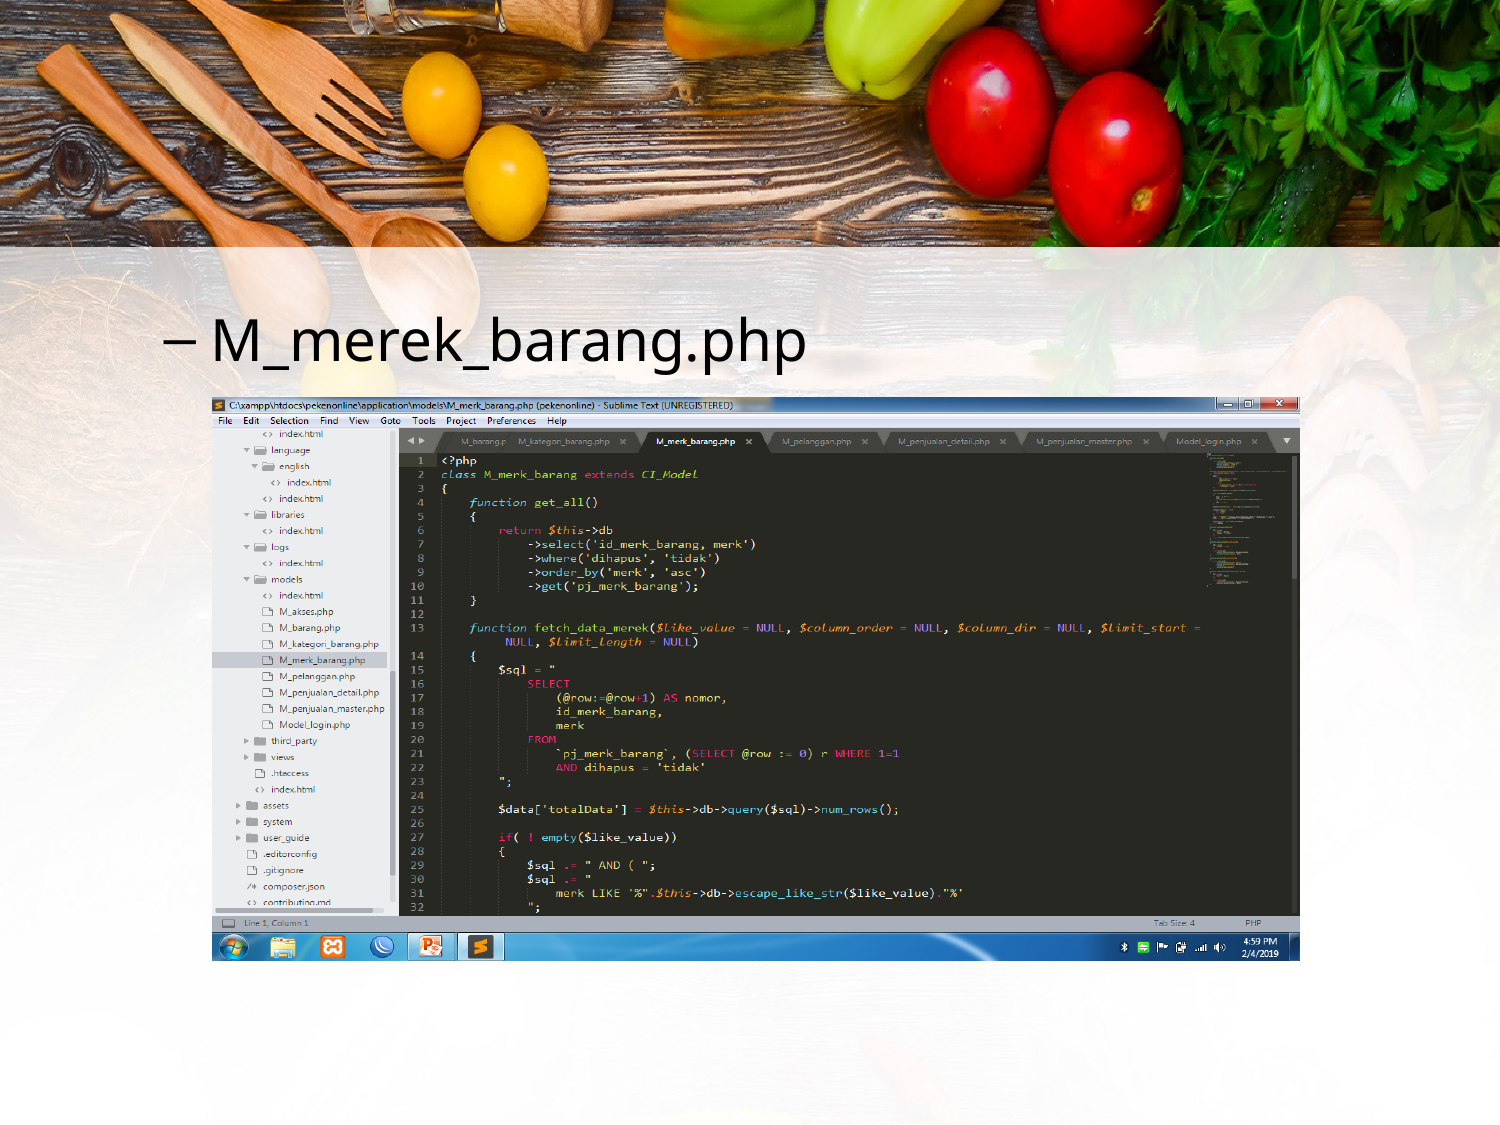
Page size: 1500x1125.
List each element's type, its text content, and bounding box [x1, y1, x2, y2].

picture [0, 0, 1500, 1125]
list M_merek_barang.php [73, 295, 1427, 1031]
